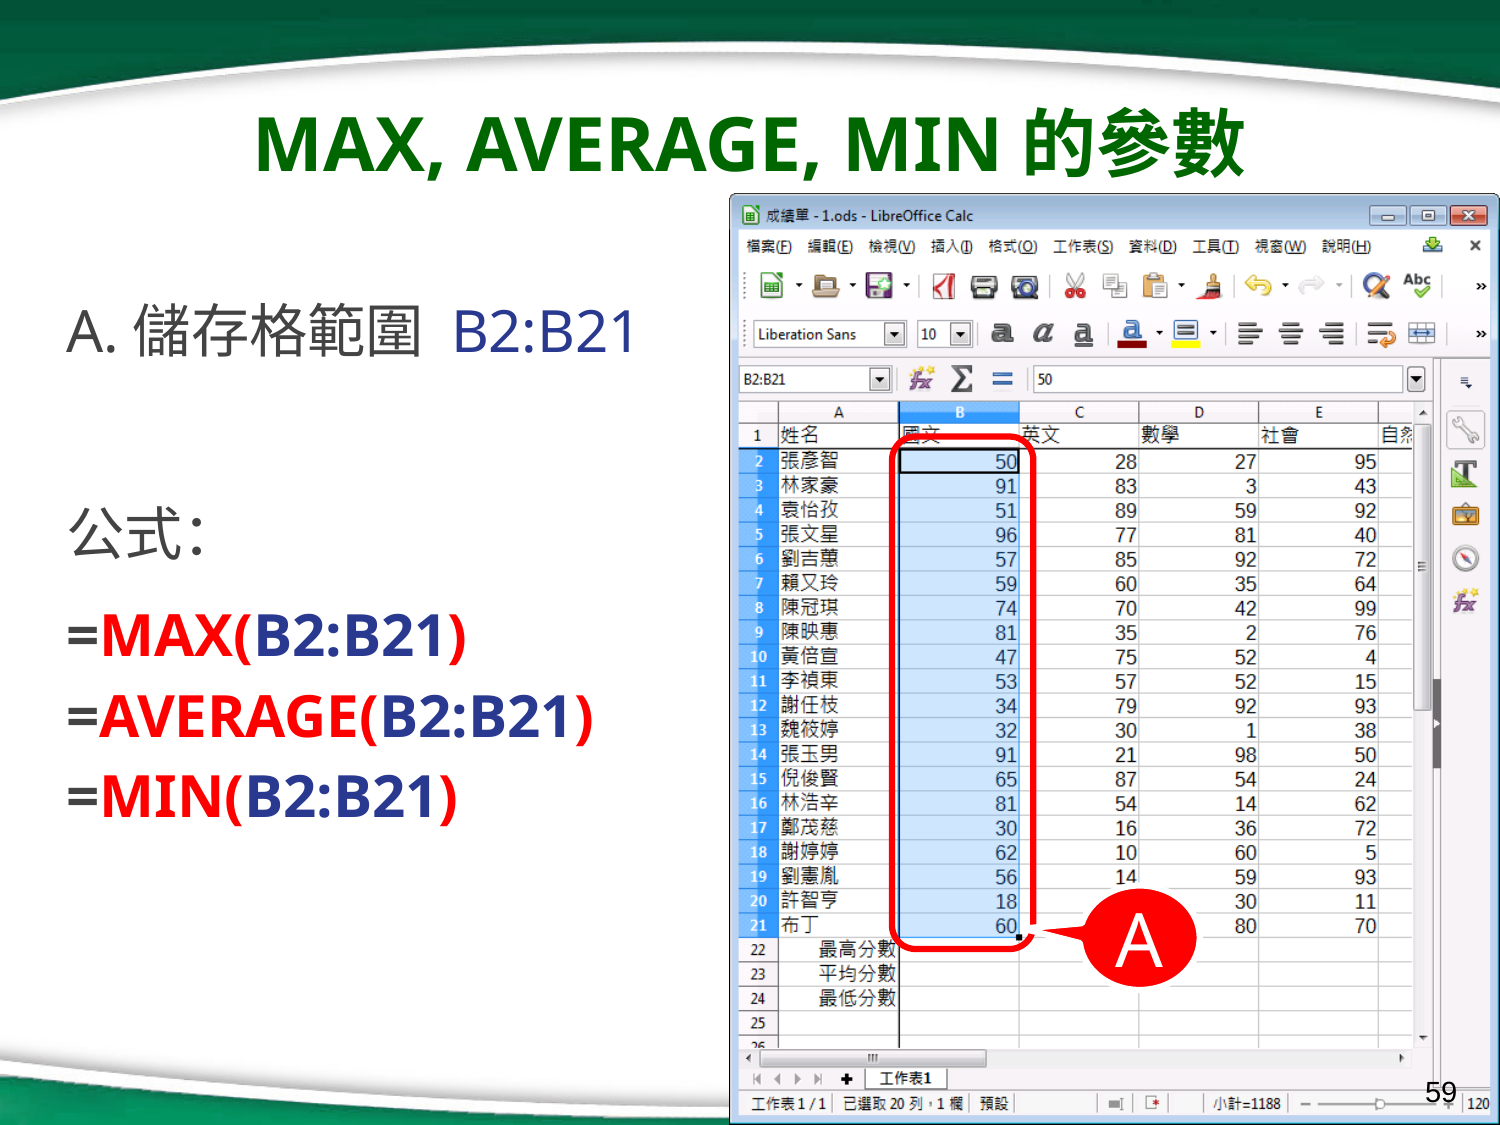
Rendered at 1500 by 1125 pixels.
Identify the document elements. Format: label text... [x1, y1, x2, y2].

list A.儲存格範圍 B2:B21 公式： =MAX(B2:B21) =AVERAGE(B2:B21) =MIN(B2:B21) [51, 268, 724, 1000]
picture [0, 0, 1500, 1125]
title MAX, AVERAGE, MIN的參數 [51, 74, 1449, 208]
